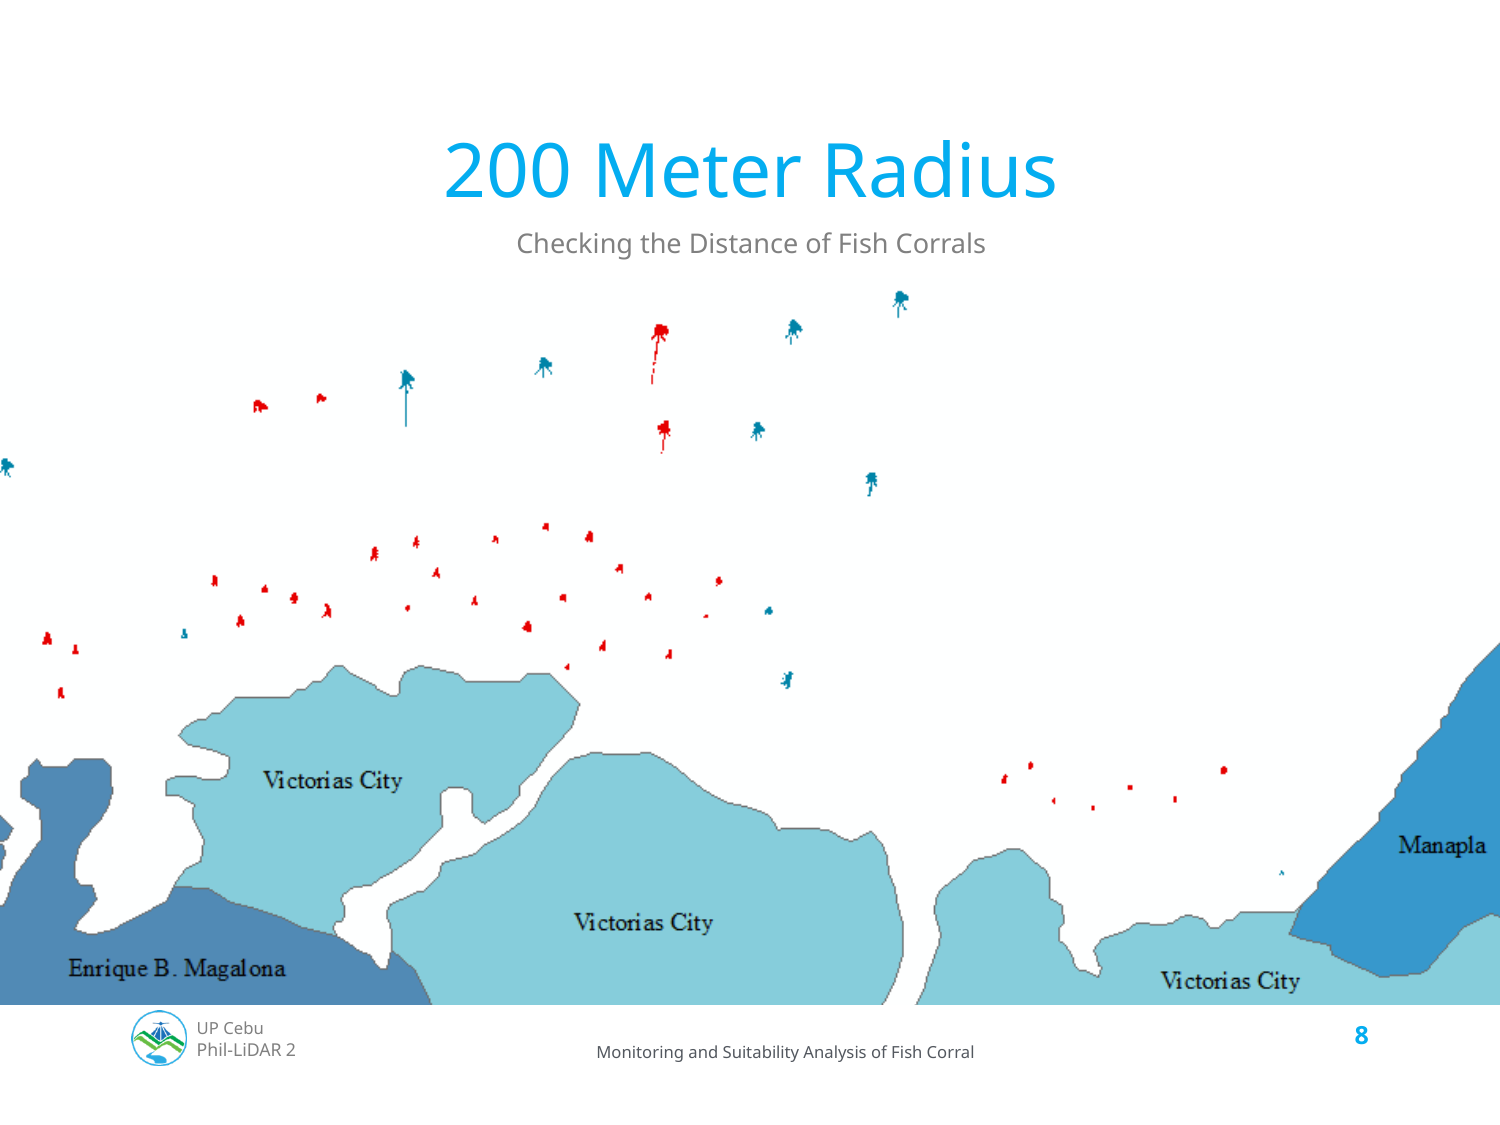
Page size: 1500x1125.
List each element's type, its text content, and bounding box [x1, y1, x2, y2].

list 8 [1242, 1012, 1369, 1061]
picture [131, 1010, 187, 1066]
text_box Checking the Distance of Fish Corrals [406, 218, 1096, 266]
title 200 Meter Radius [114, 112, 1388, 235]
picture [0, 278, 1500, 1005]
